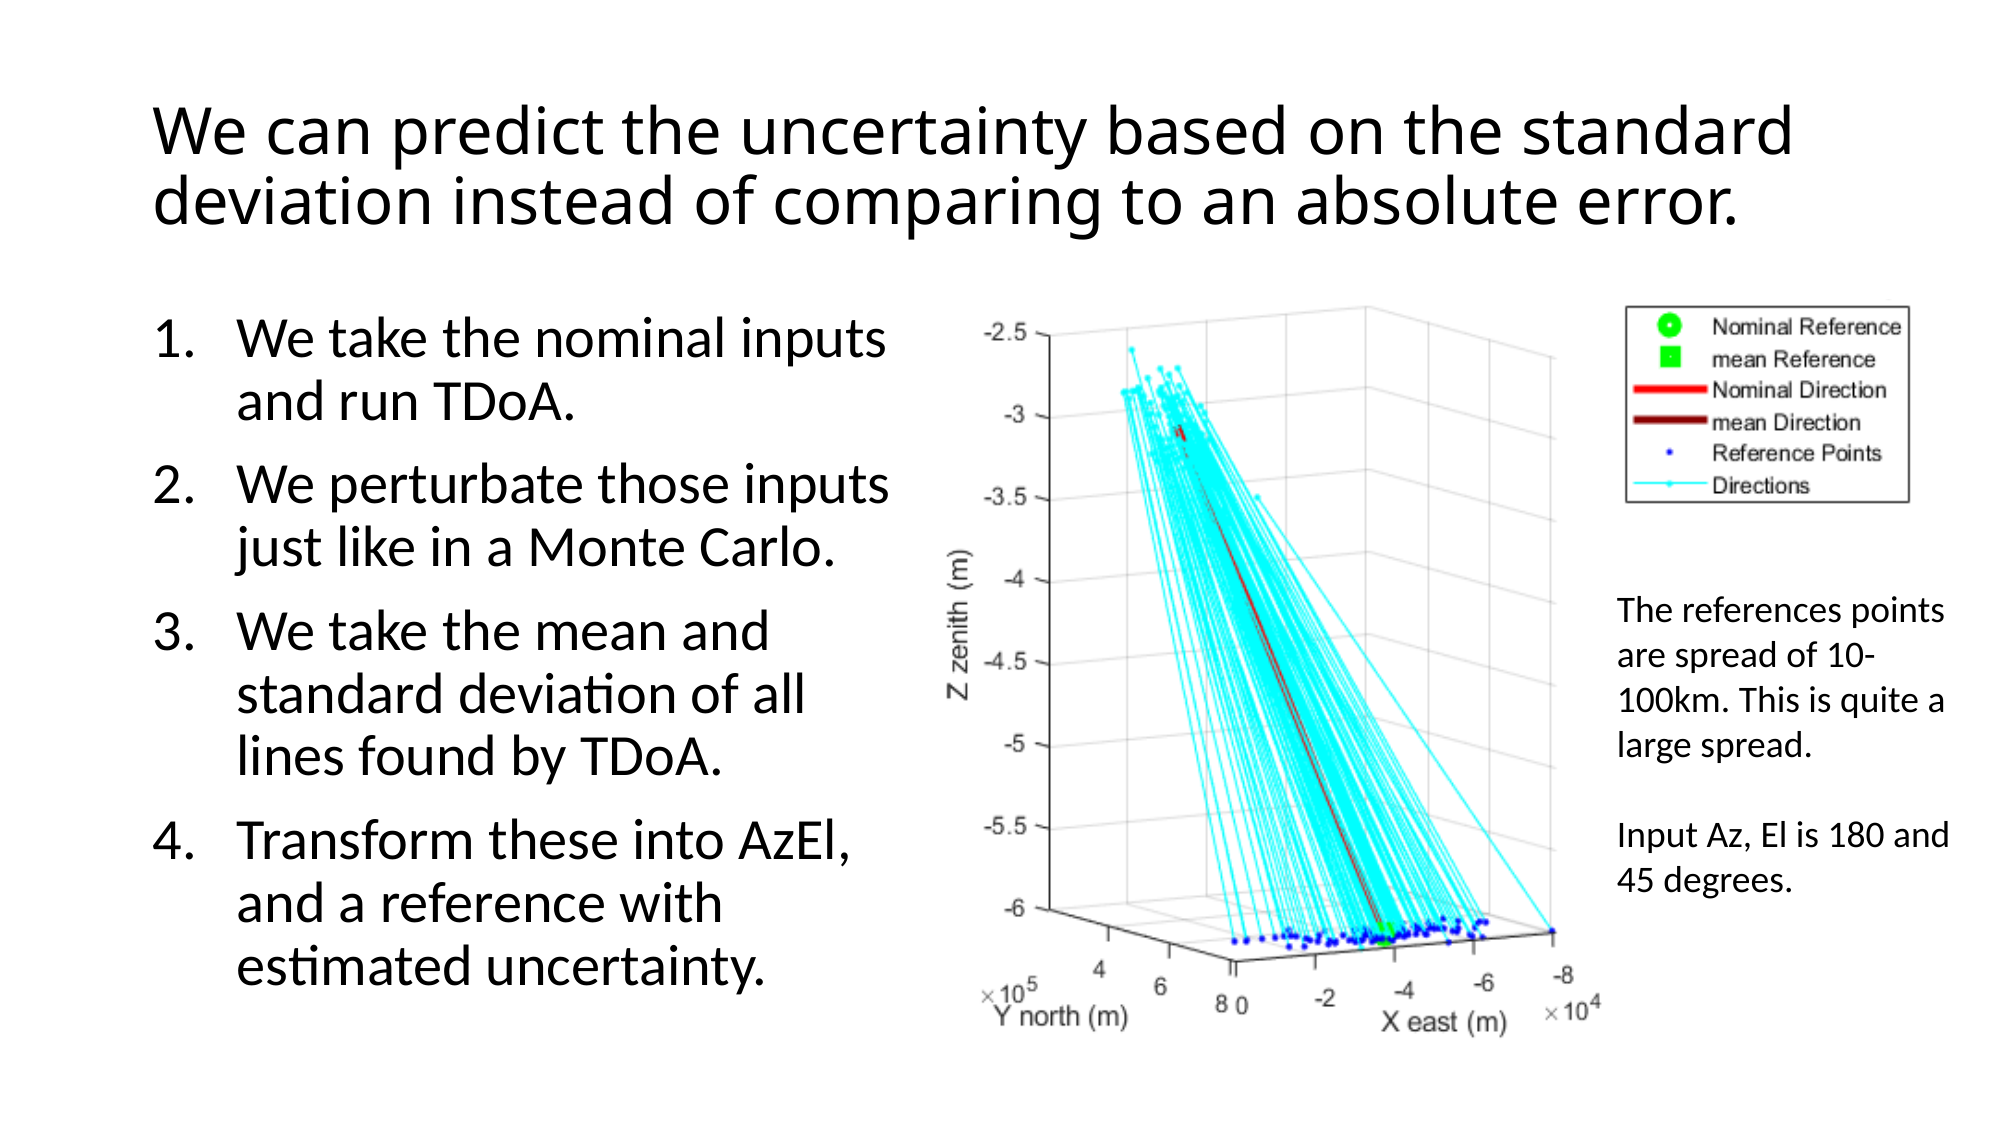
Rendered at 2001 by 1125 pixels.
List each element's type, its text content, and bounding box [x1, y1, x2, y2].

picture [940, 299, 1975, 1051]
list We take the nominal inputs and run TDoA. We perturbate those inputs just like in a Monte Carlo. We take the mean and standard deviation of all lines found by TDoA. Transform these into AzEl, and a reference with estimated uncertainty. [137, 299, 941, 1106]
title We can predict the uncertainty based on the standard deviation instead of comparing to an absolute error. [137, 59, 1863, 278]
